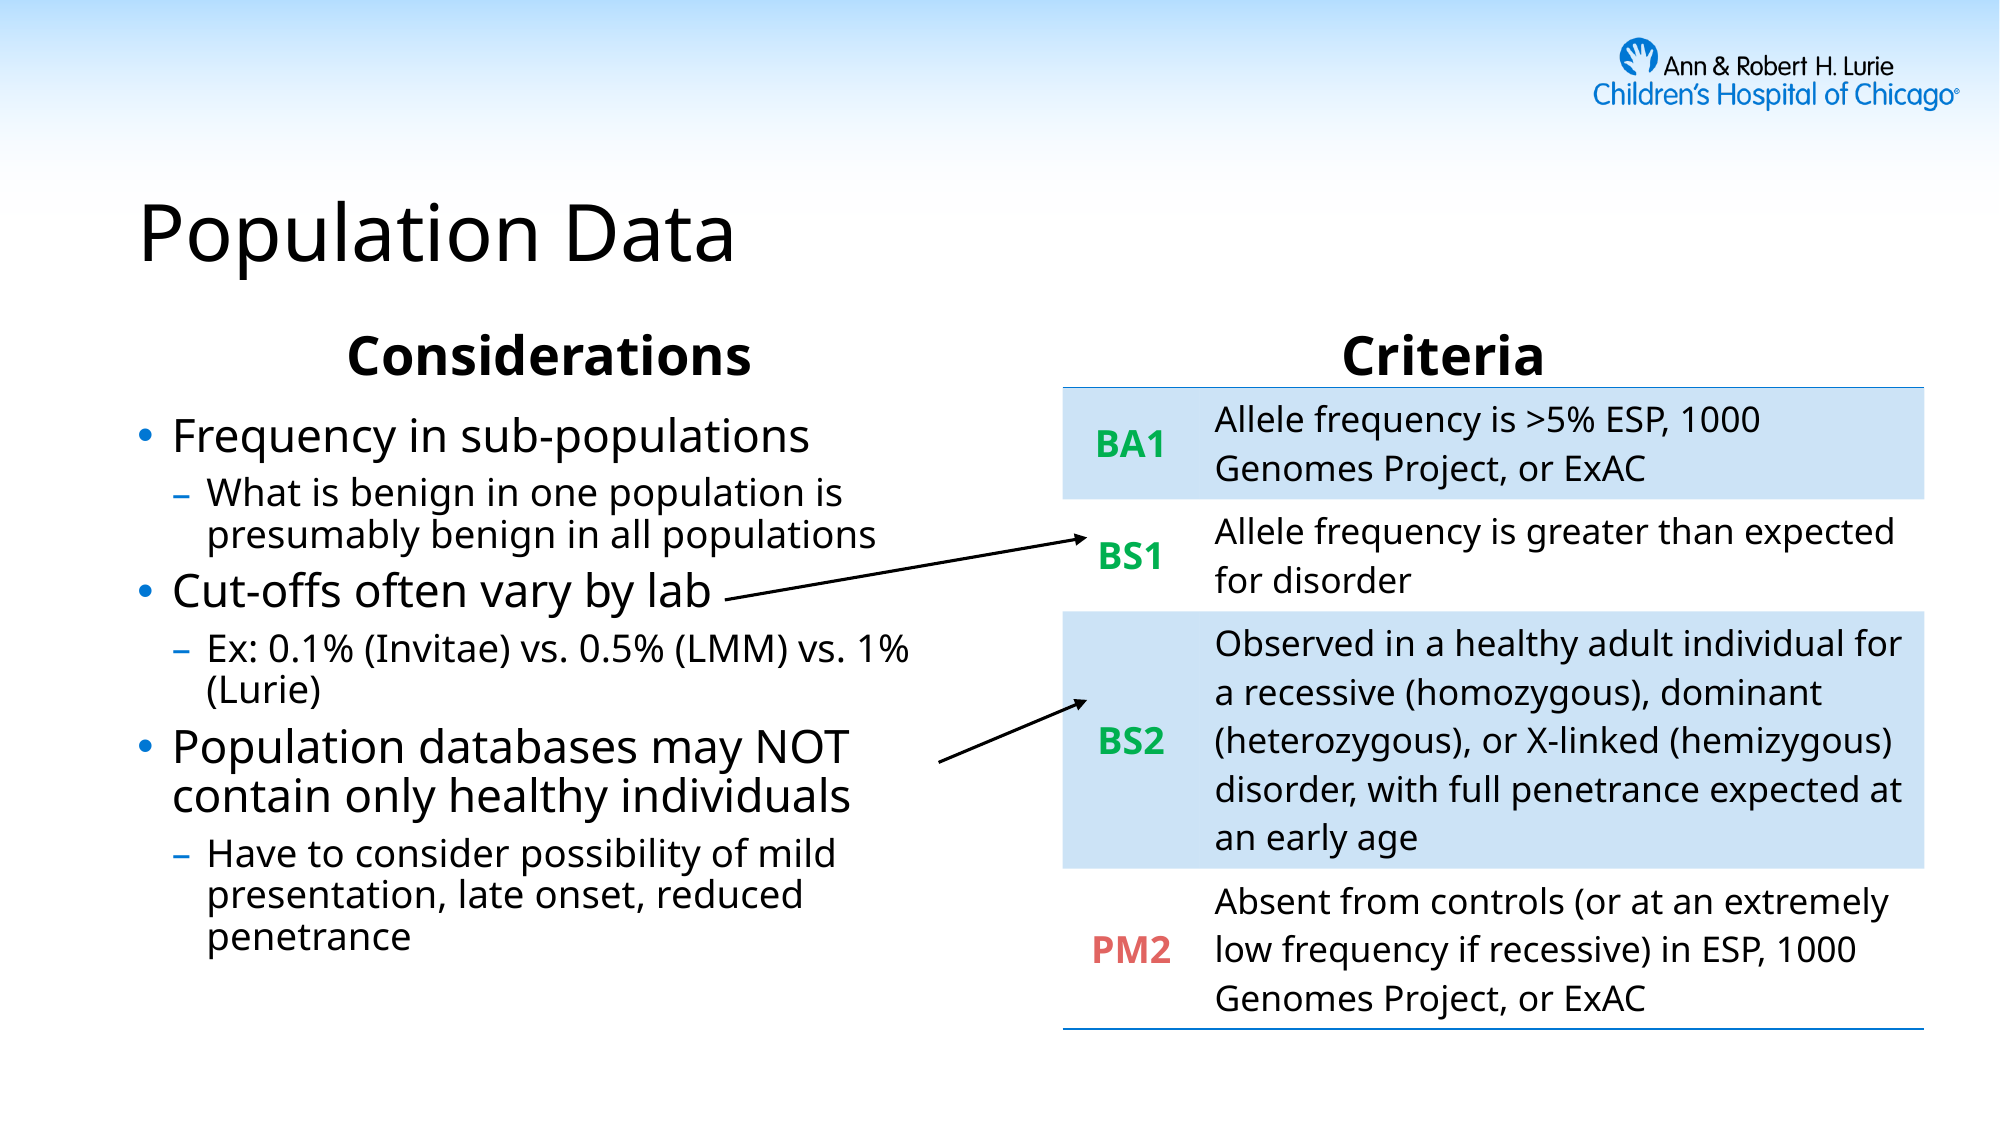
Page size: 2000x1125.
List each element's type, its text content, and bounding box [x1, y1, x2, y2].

table_header Allele frequency is >5% ESP, 1000 Genomes Project, or ExAC [1200, 388, 1924, 499]
table_cell BS2 [1063, 611, 1200, 869]
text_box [938, 699, 1088, 763]
table_cell BS1 [1063, 499, 1200, 611]
list Frequency in sub-populations What is benign in one population is presumably benign in all populations Cut-offs often vary by lab Ex: 0.1% (Invitae) vs. 0.5% (LMM) vs. 1% (Lurie) Population databases may NOT contain only healthy individuals Have to consider possibility of mild presentation, late onset, reduced penetrance [137, 412, 962, 963]
table_cell Allele frequency is greater than expected for disorder [1200, 499, 1924, 611]
table_cell PM2 [1063, 869, 1200, 1028]
table_header BA1 [1063, 388, 1200, 499]
title Population Data [137, 59, 1863, 278]
table_cell Absent from controls (or at an extremely low frequency if recessive) in ESP, 1000 Genomes Project, or ExAC [1200, 869, 1924, 1028]
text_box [724, 537, 1088, 601]
picture [1555, 0, 2000, 148]
table_cell Observed in a healthy adult individual for a recessive (homozygous), dominant (heterozygous), or X-linked (hemizygous) disorder, with full penetrance expected at an early age [1200, 611, 1924, 869]
list Criteria [1062, 300, 1825, 387]
list Considerations [137, 300, 962, 388]
